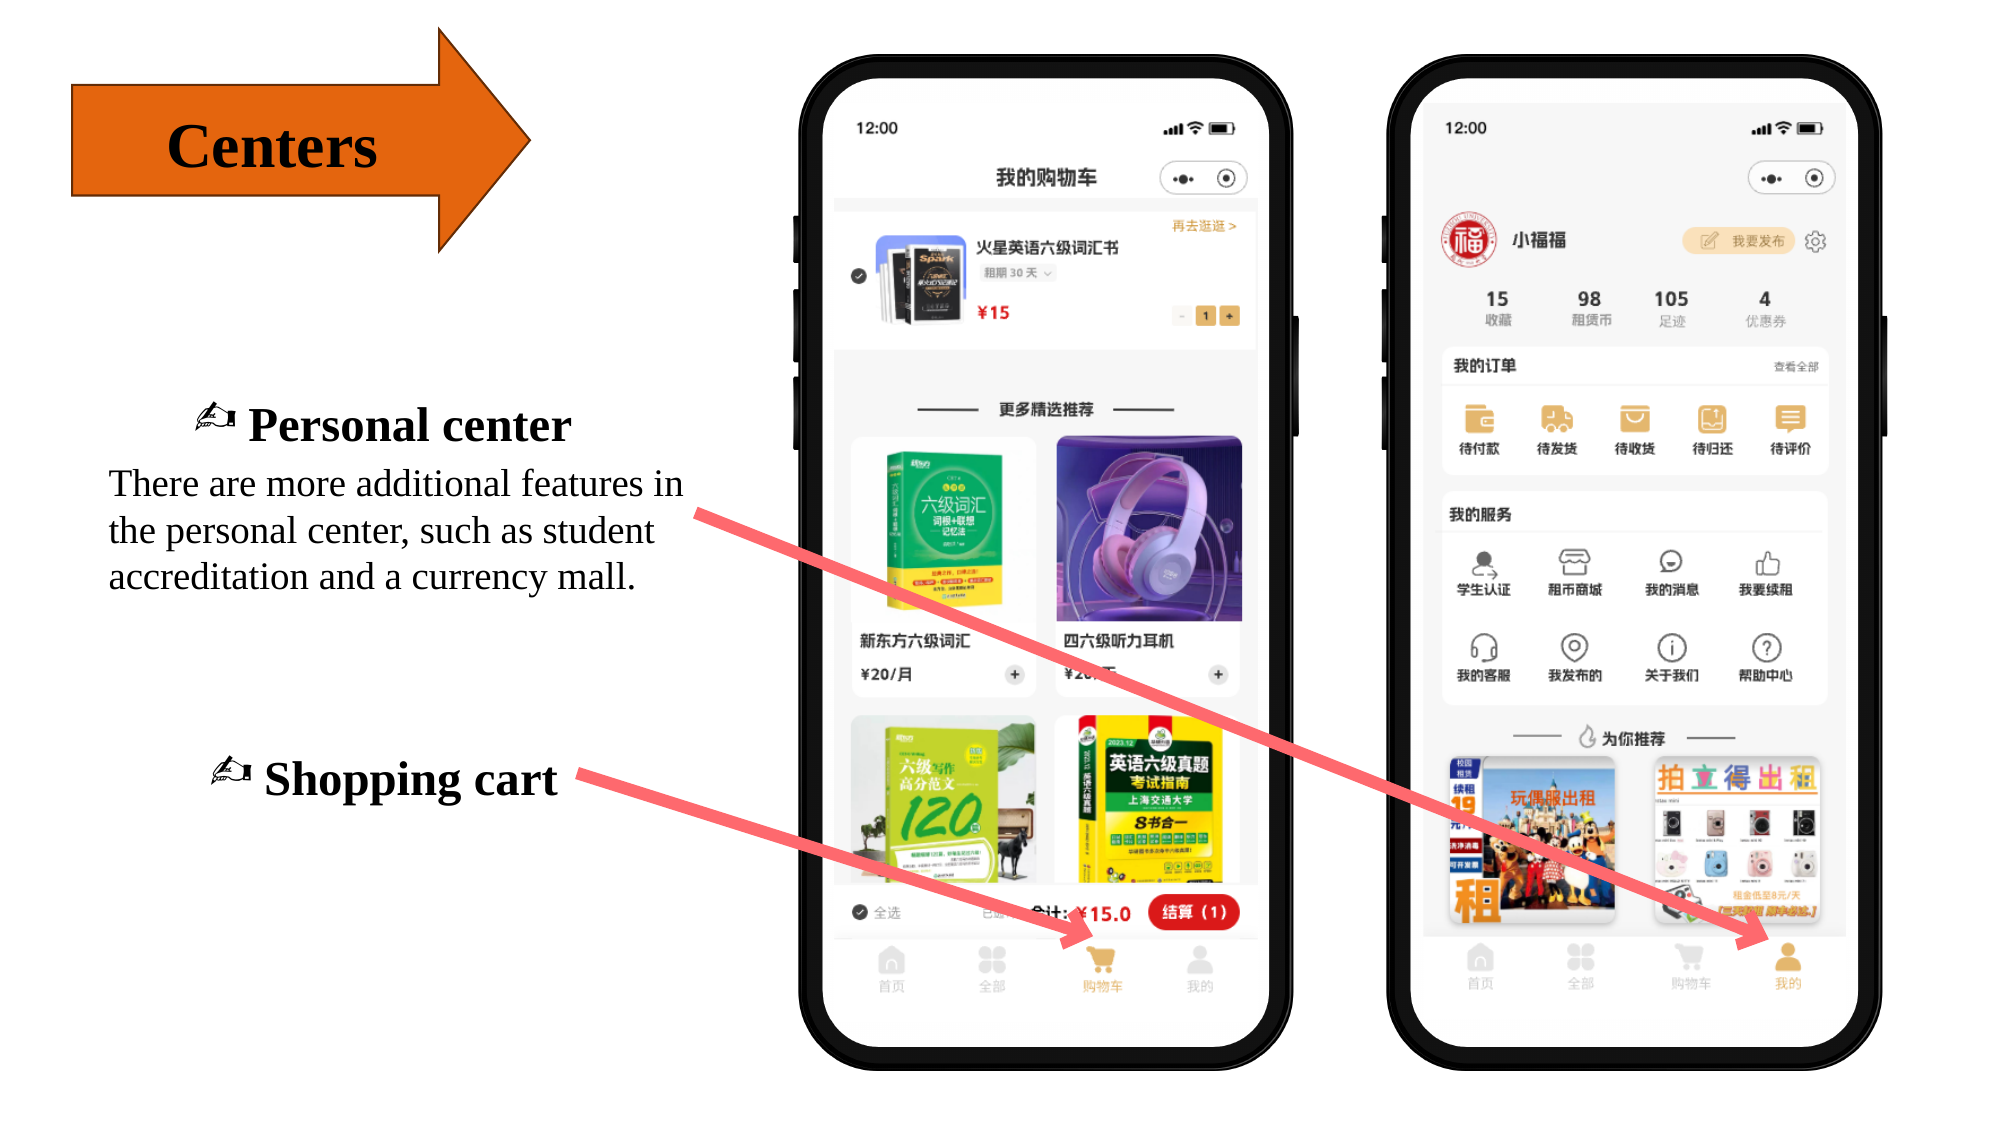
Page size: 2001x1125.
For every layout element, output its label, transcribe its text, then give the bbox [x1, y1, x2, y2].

text_box Shopping cart [189, 736, 577, 805]
text_box [793, 737, 1299, 1071]
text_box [7, 29, 537, 251]
text_box There are more additional features in the personal center, such as student accreditation and a currency mall. [93, 450, 715, 605]
text_box [834, 103, 1258, 735]
text_box [1423, 103, 1846, 1019]
text_box [834, 569, 1258, 1022]
text_box Personal center [166, 382, 599, 450]
text_box [793, 54, 1299, 751]
text_box [715, 520, 1769, 943]
text_box [1381, 54, 1888, 1071]
text_box [793, 552, 834, 853]
